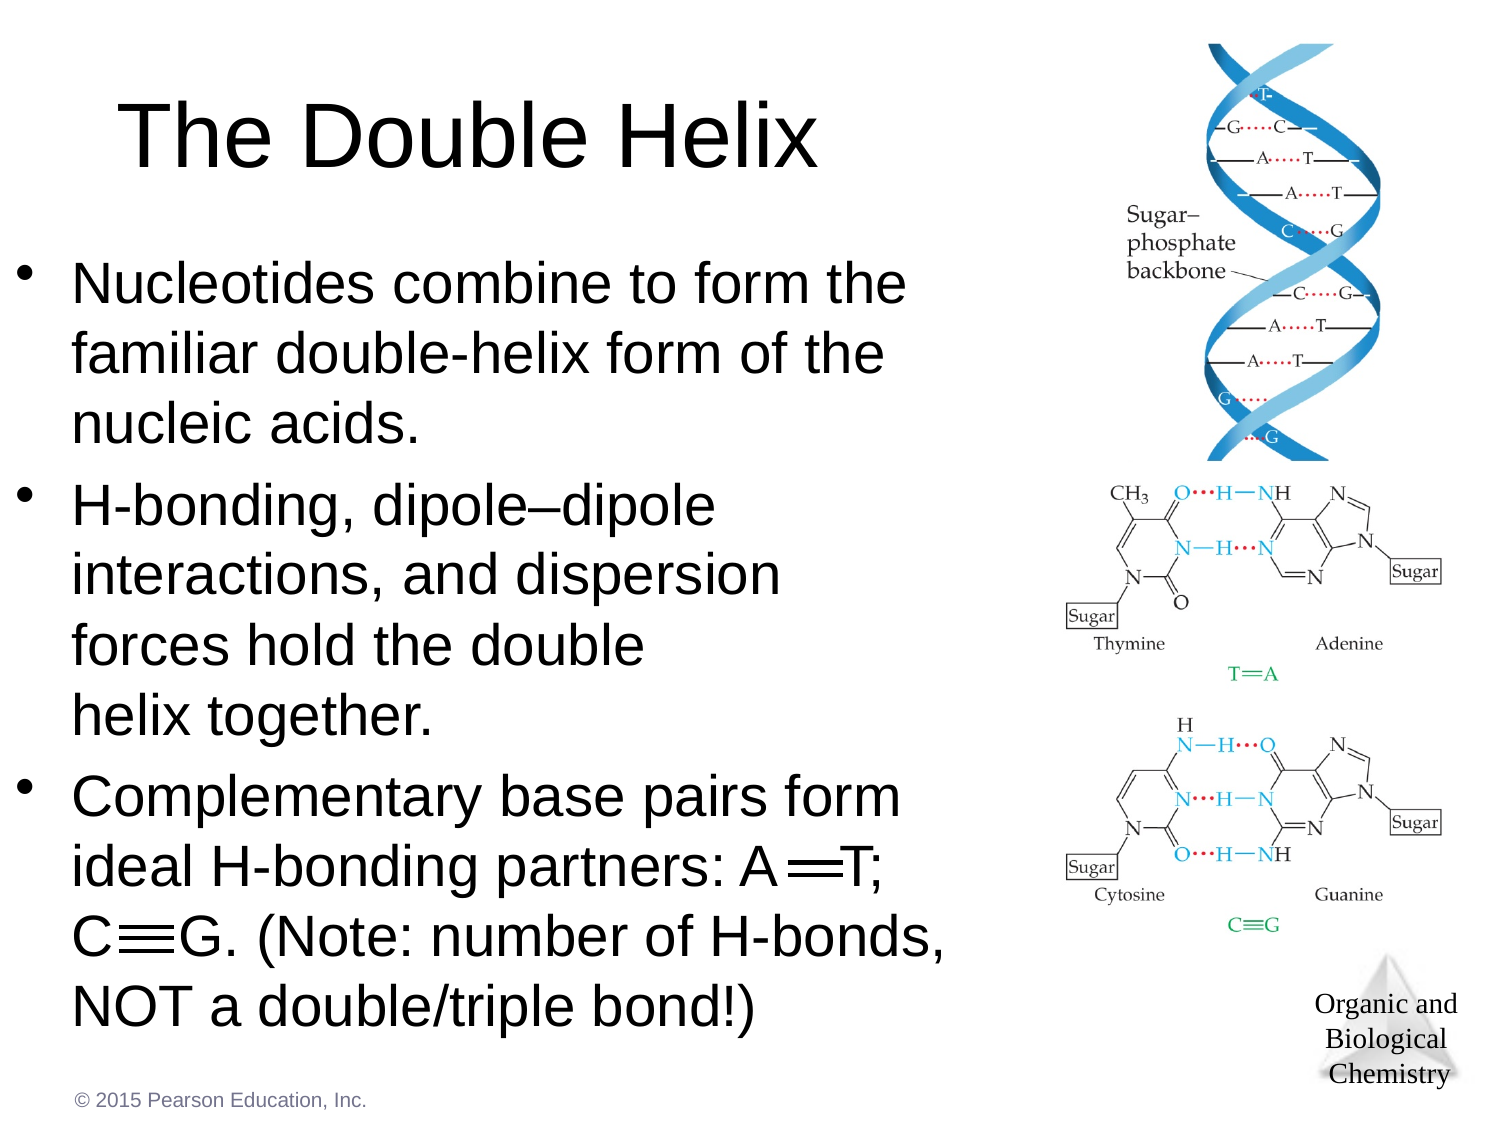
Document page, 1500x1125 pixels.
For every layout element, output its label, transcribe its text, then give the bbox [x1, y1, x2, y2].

picture [1060, 480, 1500, 1125]
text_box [118, 926, 175, 951]
title The Double Helix [0, 37, 938, 226]
list Nucleotides combine to form the familiar double-helix form of the nucleic acids. H-bonding, dipole–dipole interactions, and dispersion forces hold the double helix together. Complementary base pairs form ideal H-bonding partners: A T; C G. (Note: number of H-bonds, NOT a double/triple bond!) [0, 237, 988, 913]
picture [1121, 39, 1385, 463]
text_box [787, 862, 844, 876]
